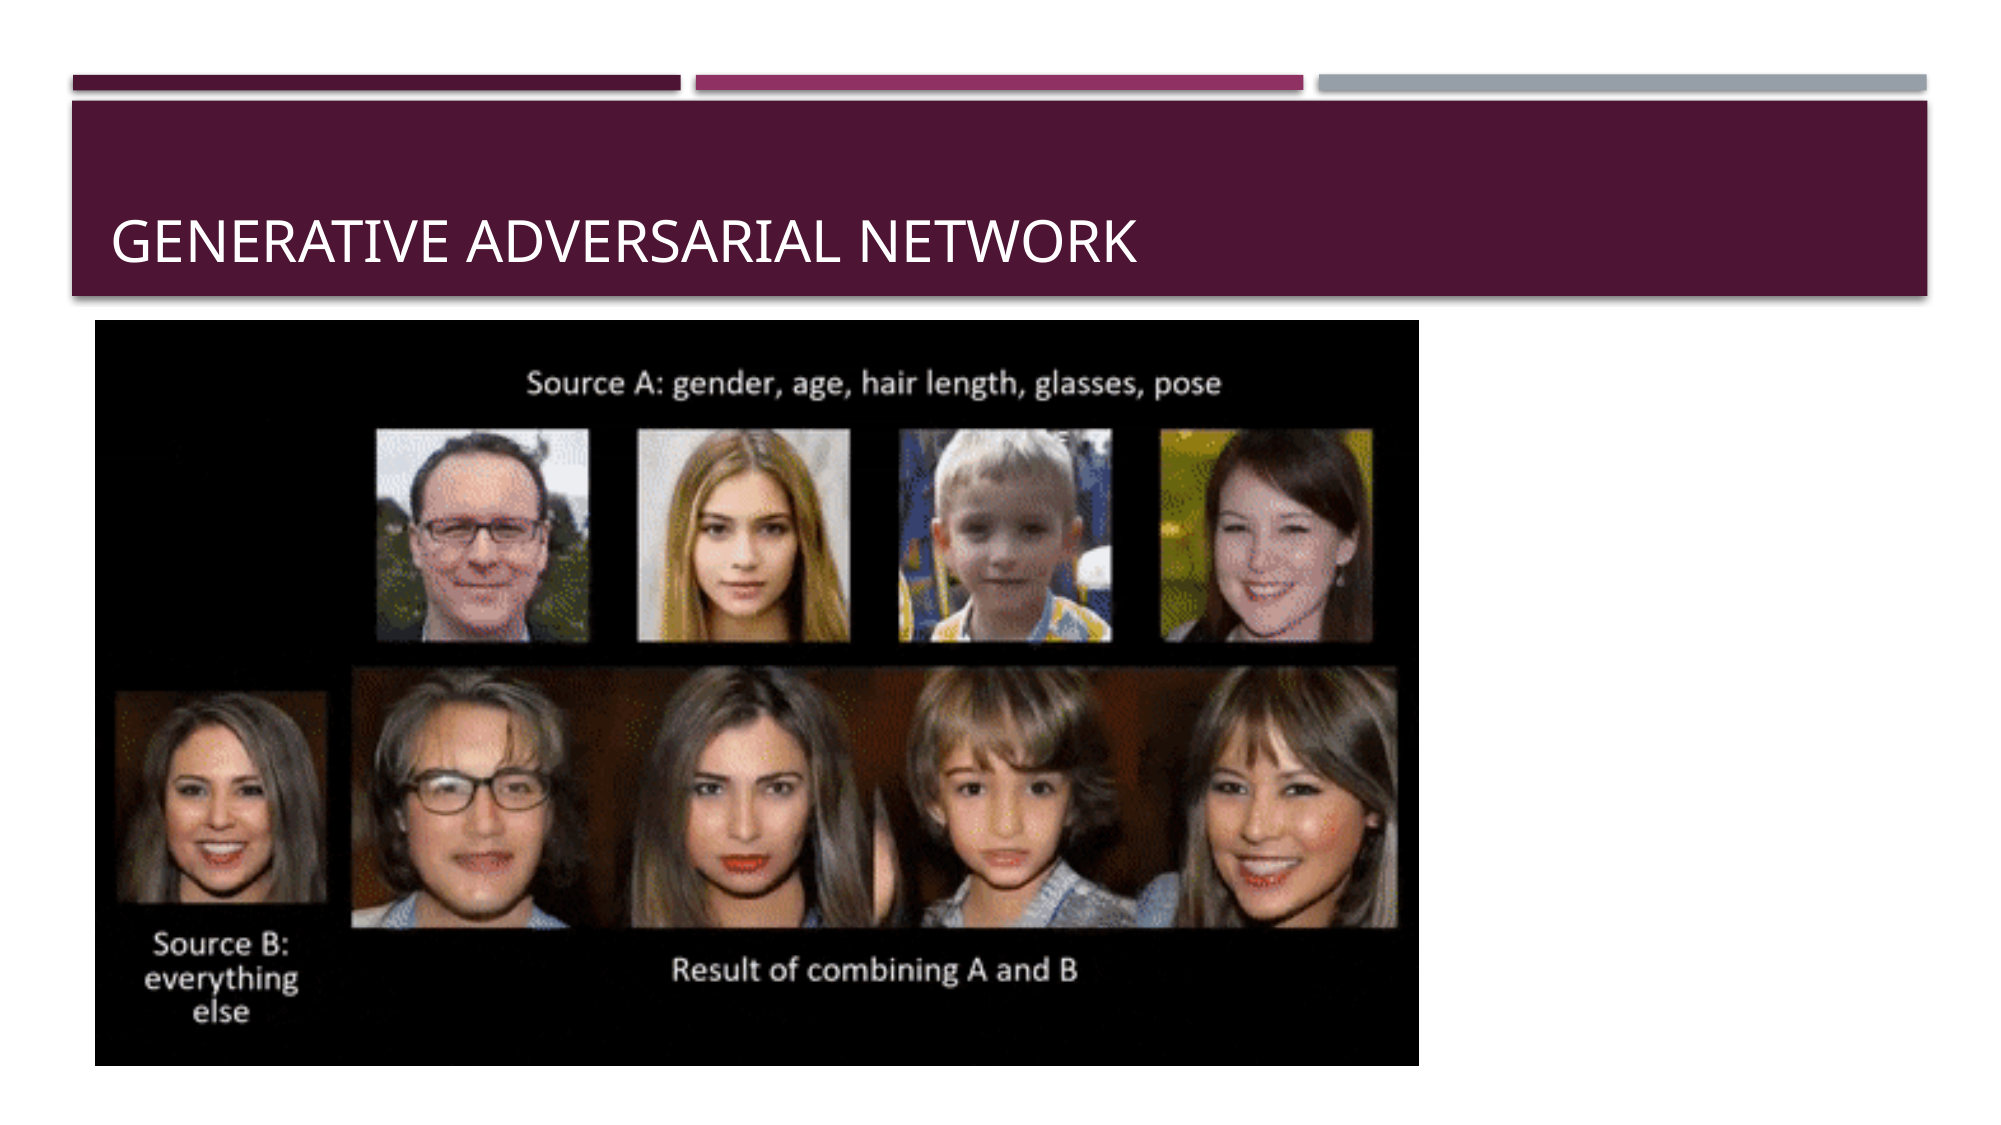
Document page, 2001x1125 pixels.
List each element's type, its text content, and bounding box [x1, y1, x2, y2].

picture [94, 319, 1420, 1067]
title generative adversarial network [95, 115, 1905, 282]
